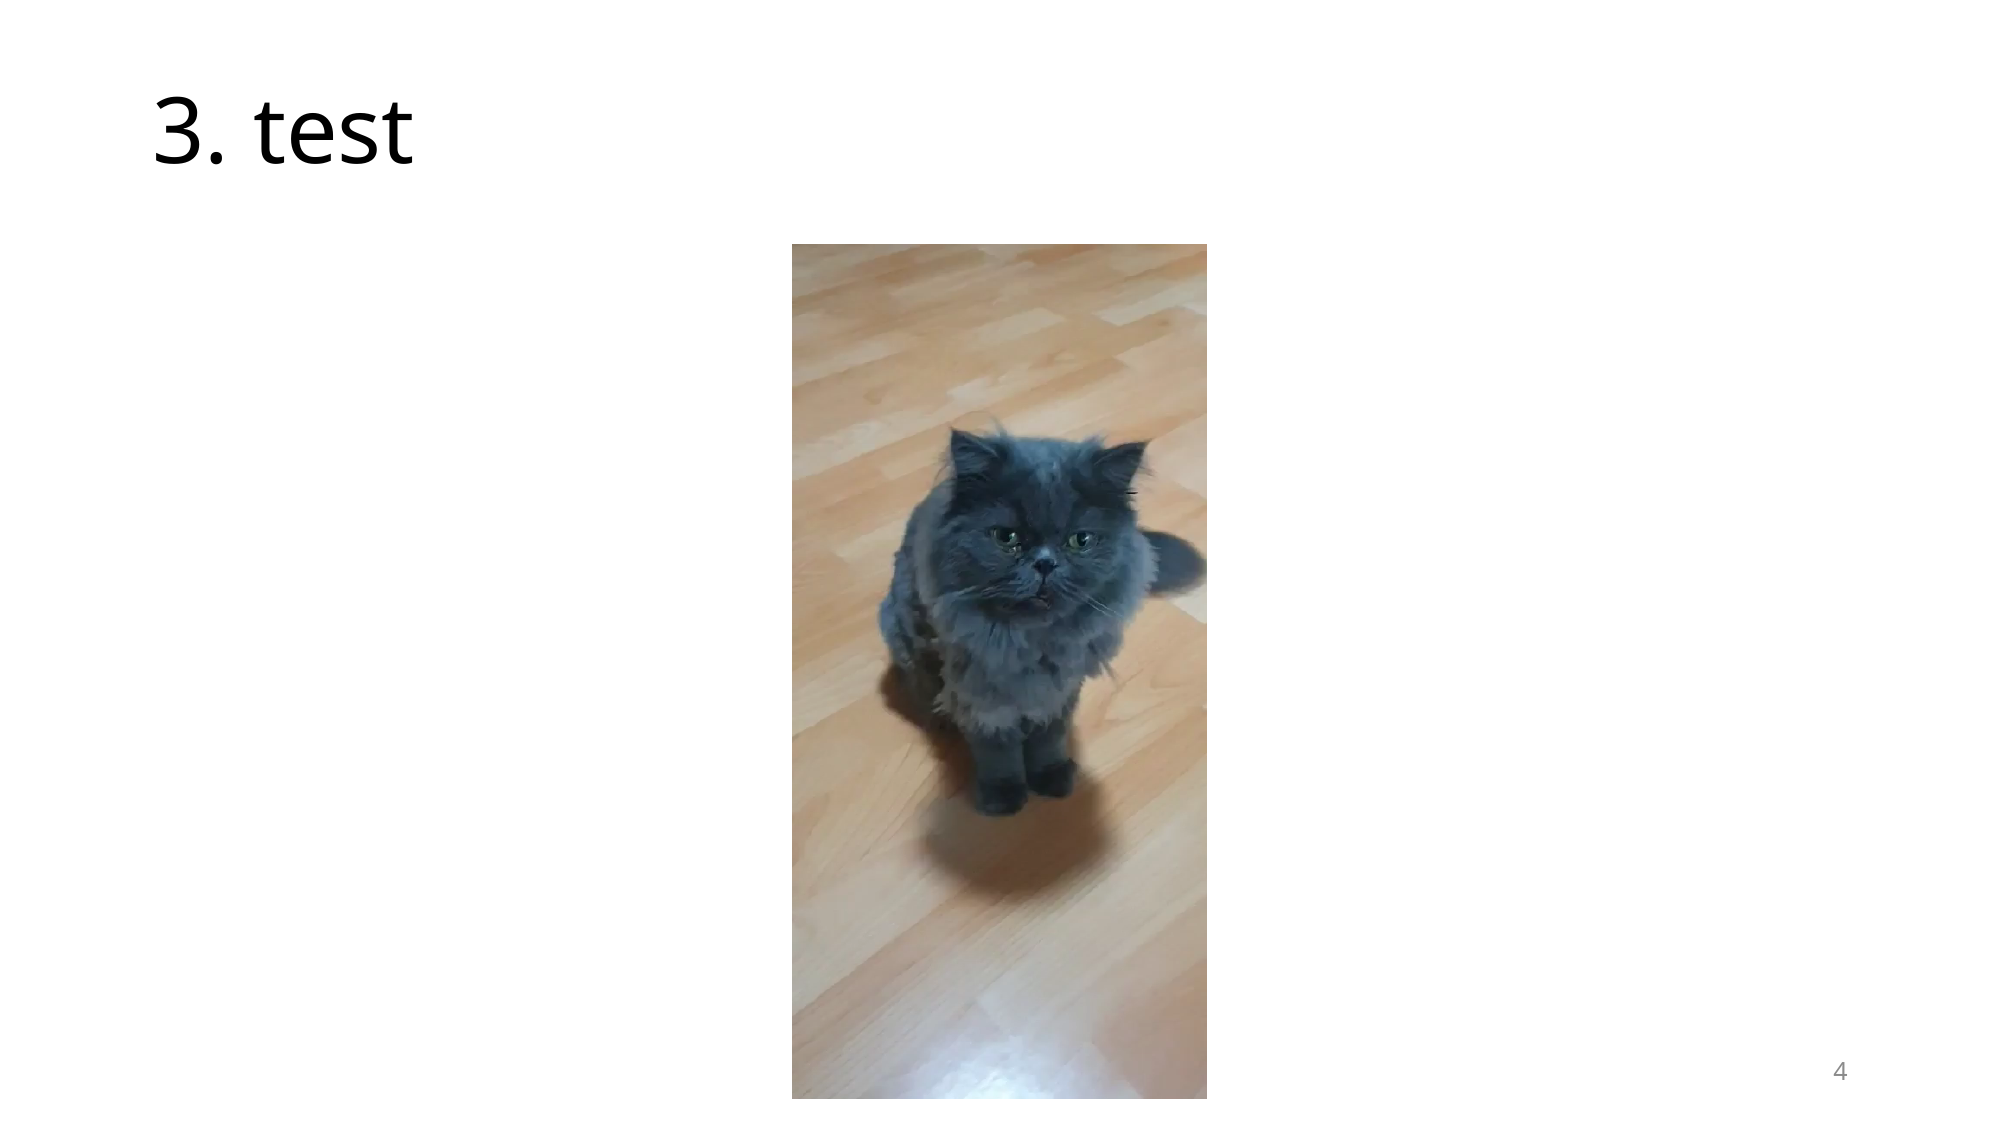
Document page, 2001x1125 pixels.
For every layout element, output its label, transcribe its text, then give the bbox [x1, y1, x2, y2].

slide_number 4 [1412, 1042, 1863, 1103]
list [791, 243, 1208, 1100]
title 3. test [137, 25, 1863, 244]
